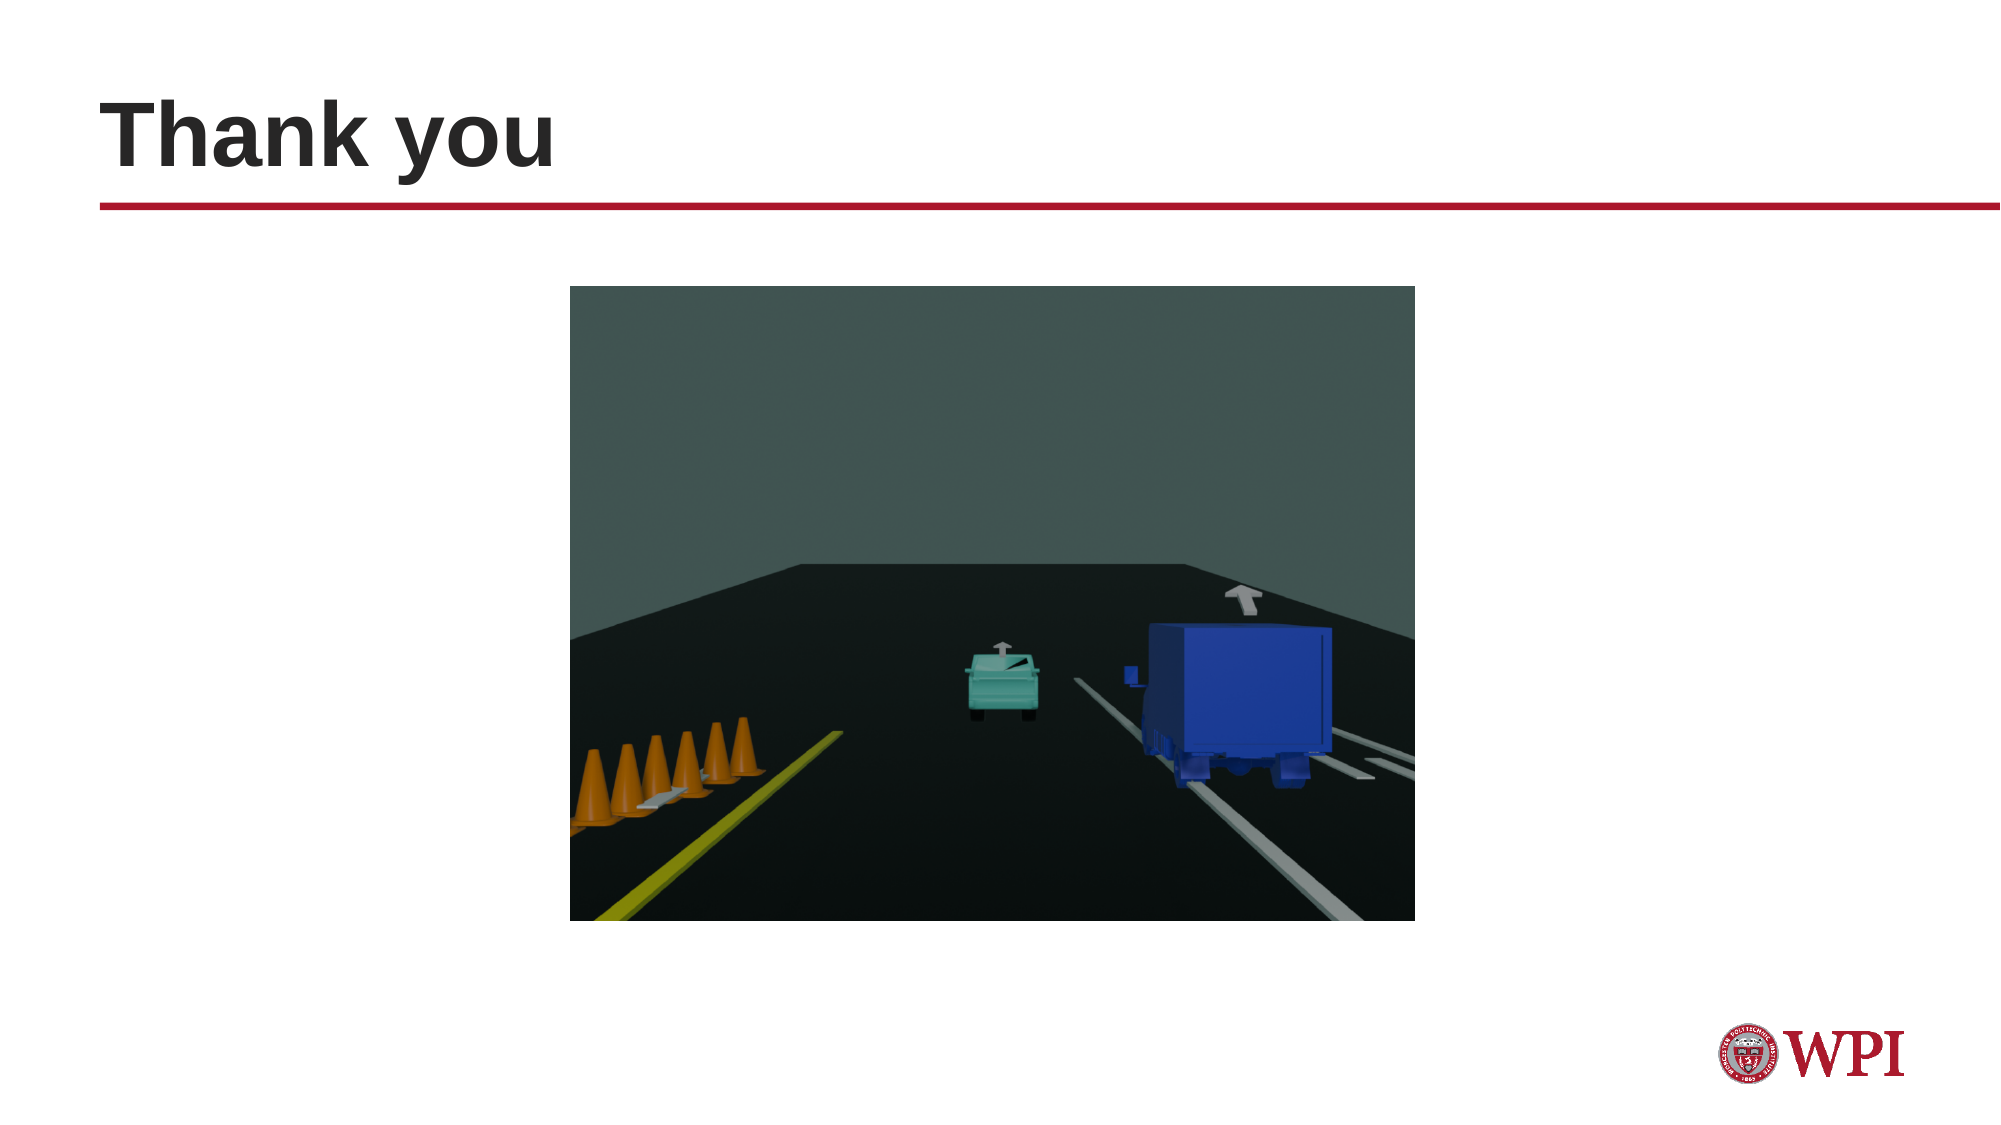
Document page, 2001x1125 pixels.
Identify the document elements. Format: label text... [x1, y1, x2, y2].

picture [569, 285, 1416, 921]
picture [1718, 1023, 1904, 1084]
title Thank you [99, 61, 1900, 193]
